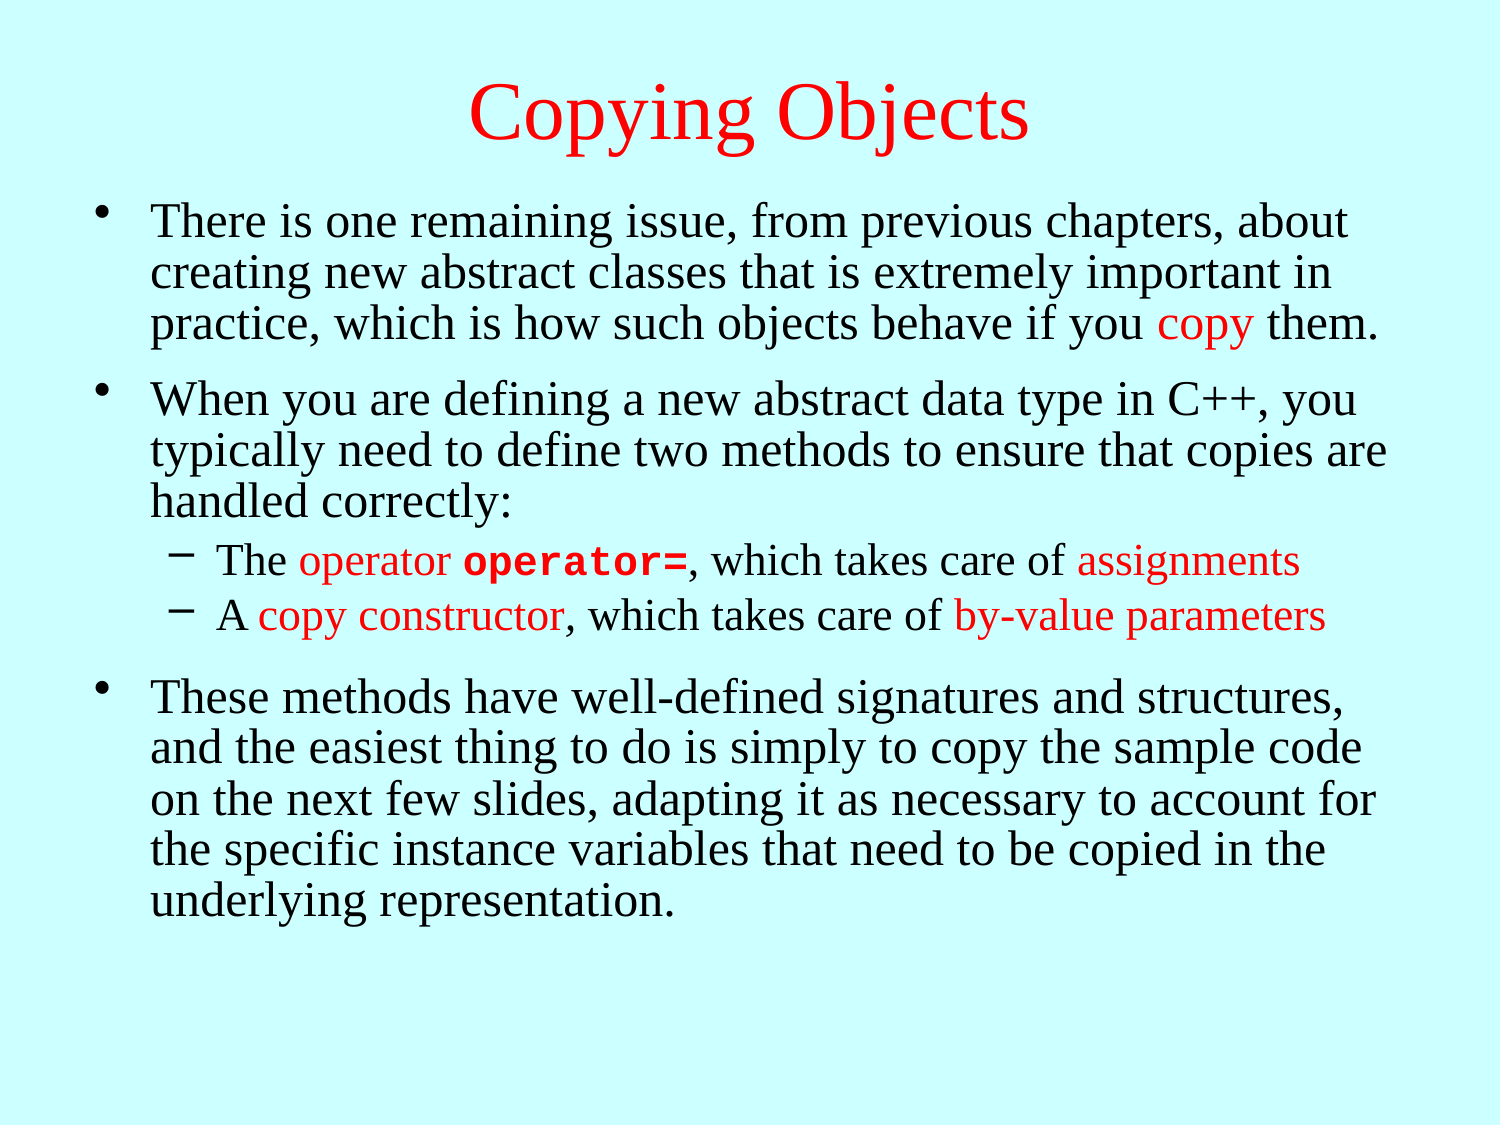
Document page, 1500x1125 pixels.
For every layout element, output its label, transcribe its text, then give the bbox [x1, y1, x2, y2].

text_box There is one remaining issue, from previous chapters, about creating new abstract classes that is extremely important in practice, which is how such objects behave if you copy them. When you are defining a new abstract data type in C++, you typically need to define two methods to ensure that copies are handled correctly: The operator operator=, which takes care of assignments A copy constructor, which takes care of by-value parameters These methods have well-defined signatures and structures, and the easiest thing to do is simply to copy the sample code on the next few slides, adapting it as necessary to account for the specific instance variables that need to be copied in the underlying representation. [79, 189, 1419, 963]
title Copying Objects [0, 12, 1500, 201]
